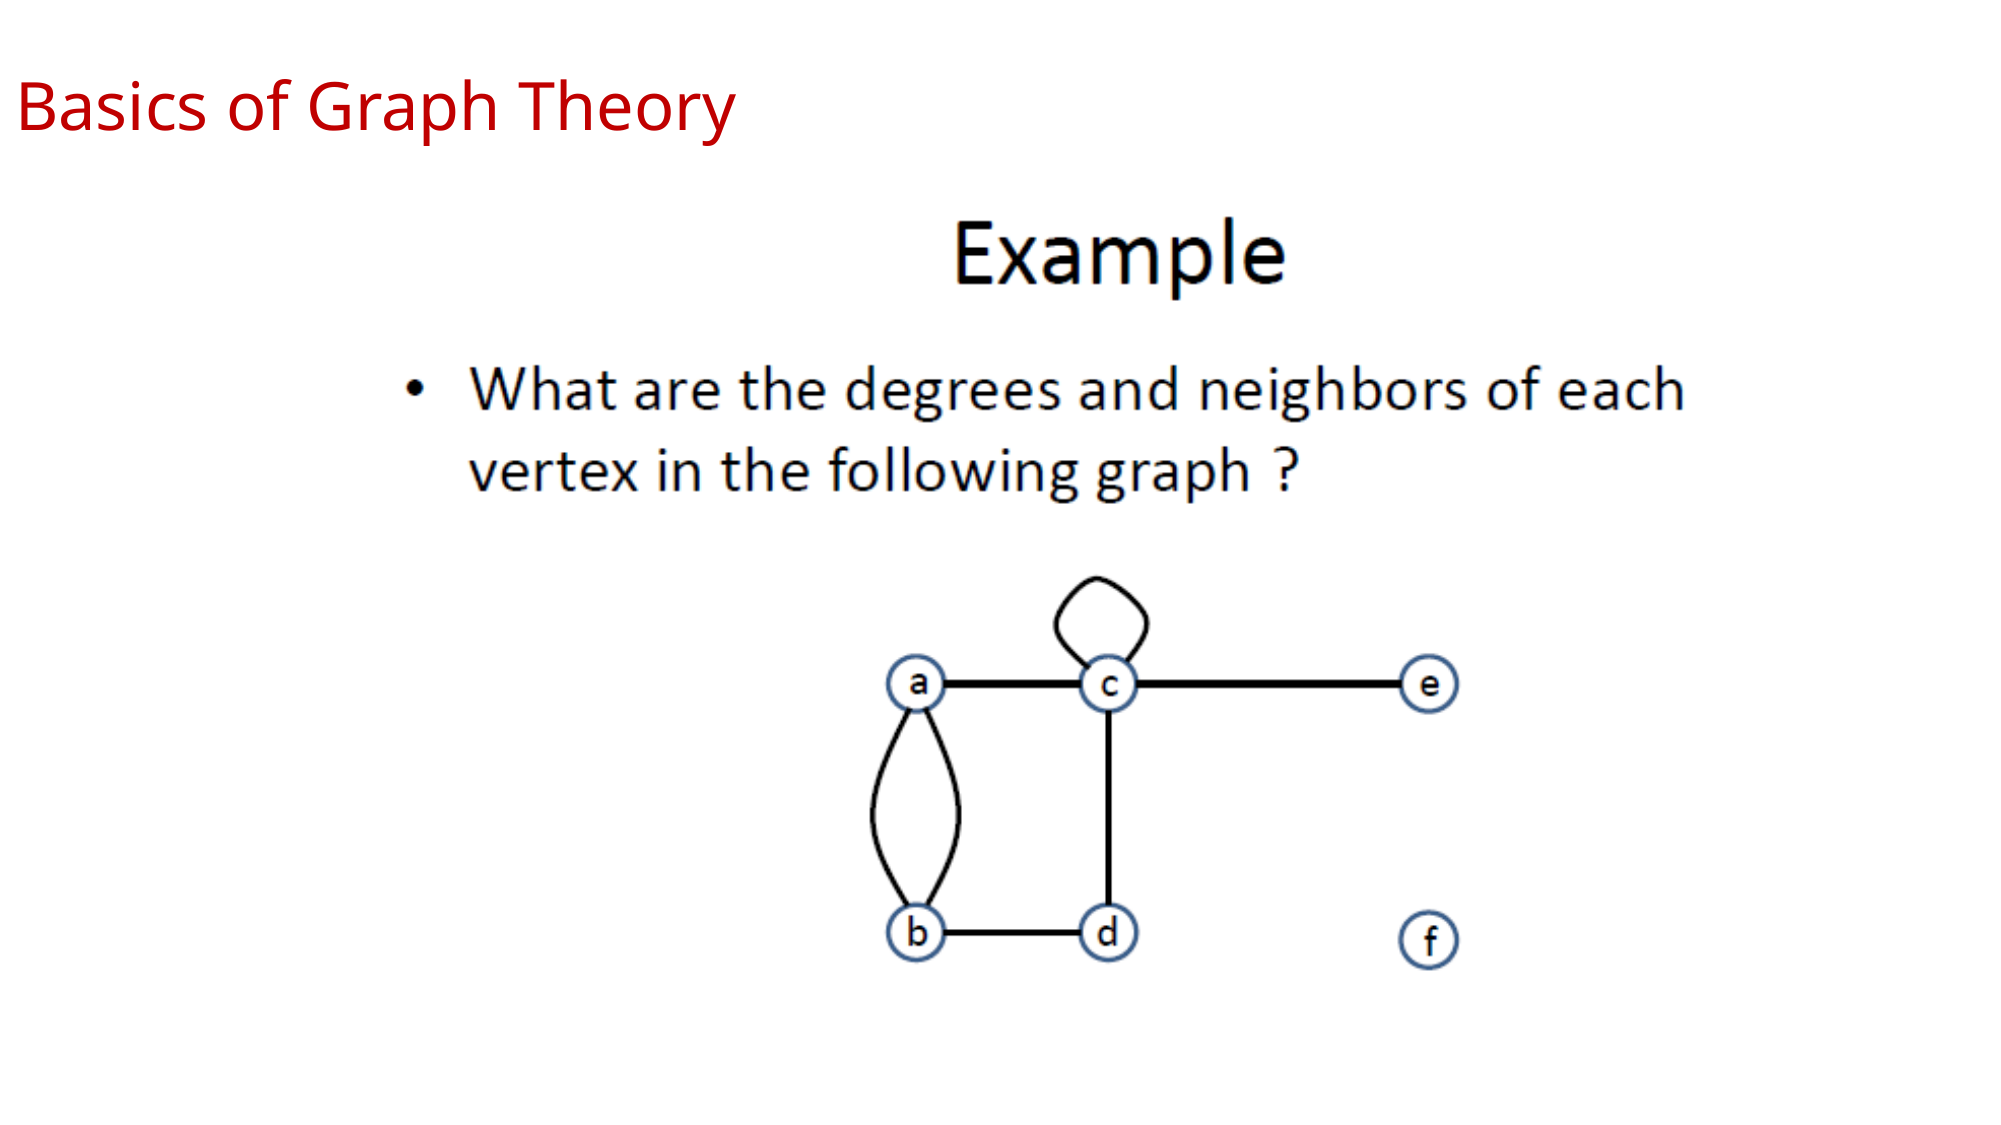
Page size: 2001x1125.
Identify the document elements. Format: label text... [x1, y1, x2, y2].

picture [371, 183, 1774, 1061]
title Basics of Graph Theory [0, 0, 1725, 218]
